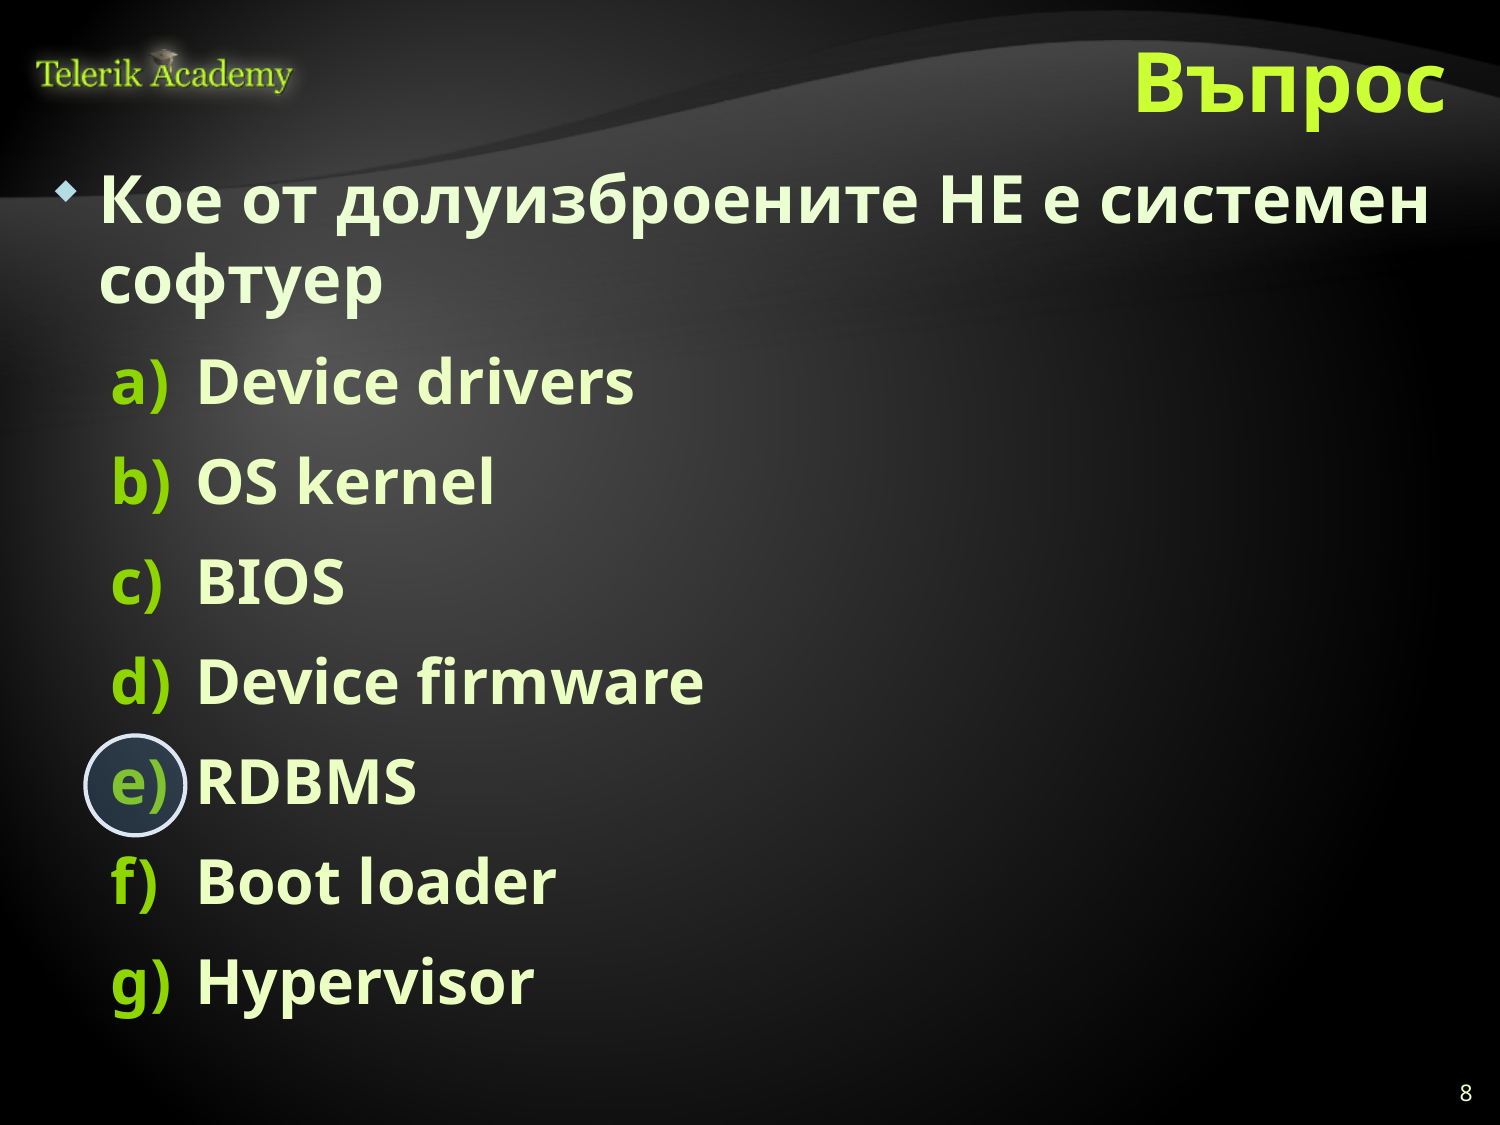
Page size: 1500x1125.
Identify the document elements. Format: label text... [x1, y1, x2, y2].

text_box [83, 733, 188, 838]
title Въпрос [300, 12, 1463, 149]
picture [0, 0, 1500, 1125]
list Кое от долуизброените НЕ е системен софтуер Device drivers OS kernel BIOS Device firmware RDBMS Boot loader Hypervisor [37, 149, 1463, 1075]
slide_number 8 [1412, 1074, 1488, 1113]
